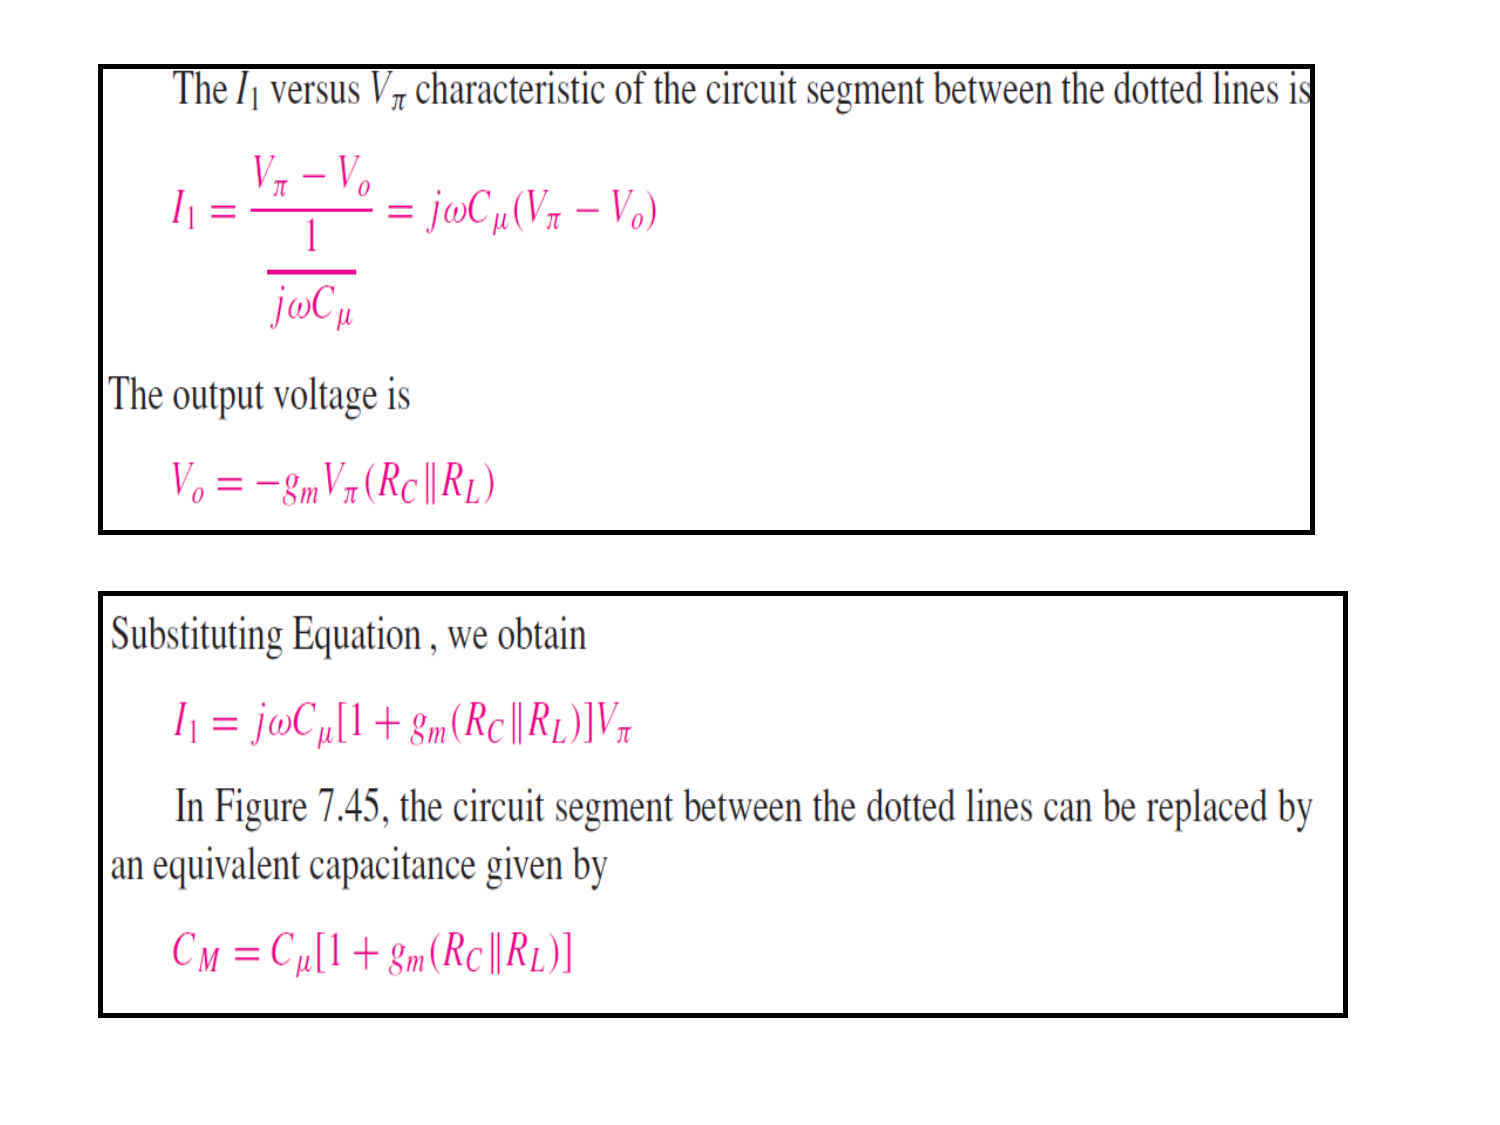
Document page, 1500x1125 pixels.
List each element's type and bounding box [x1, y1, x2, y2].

picture [102, 68, 1311, 531]
picture [102, 595, 1344, 1014]
